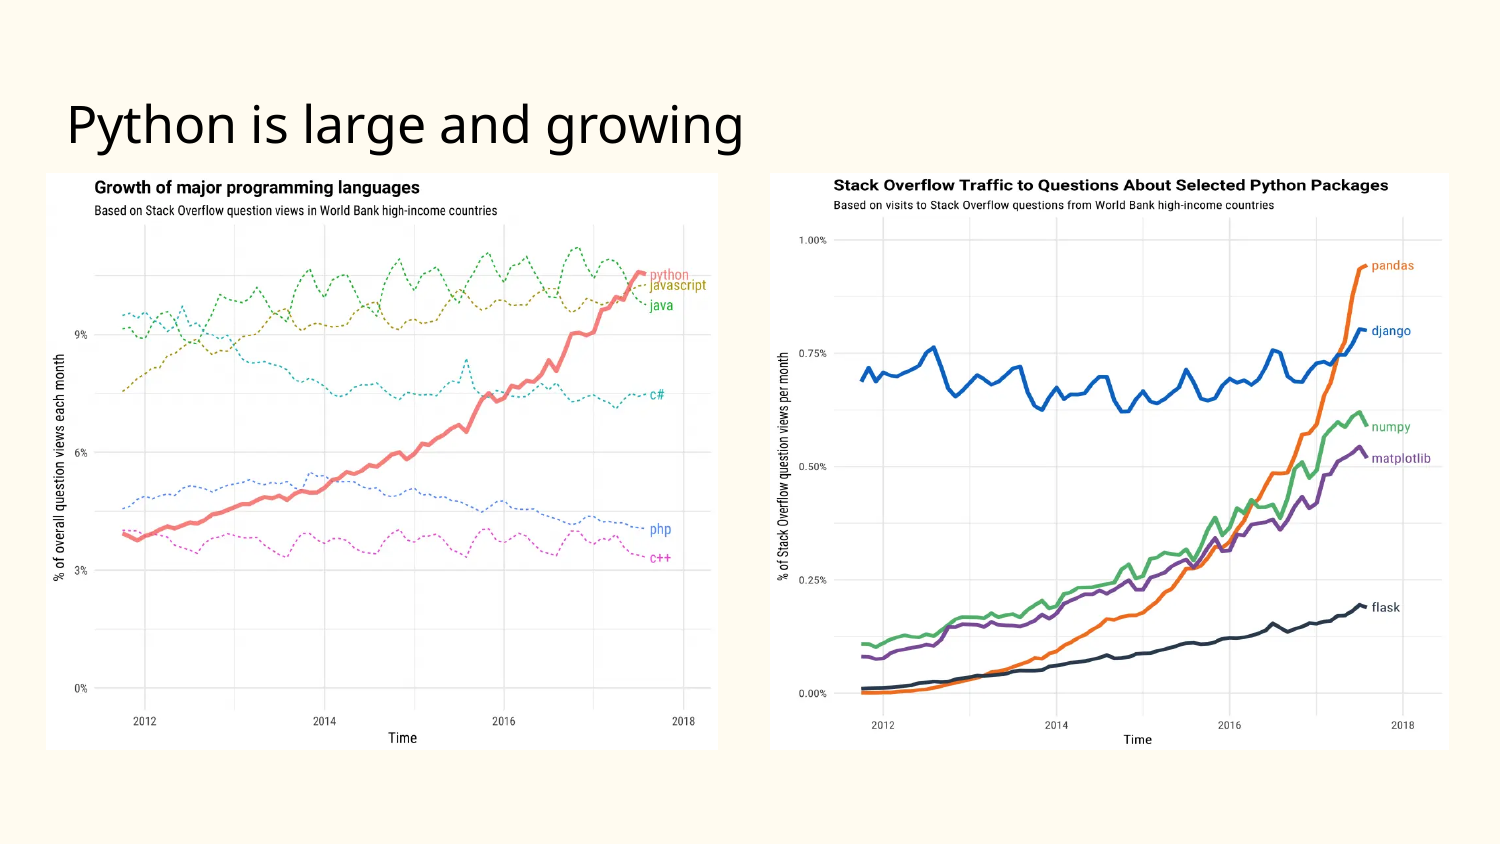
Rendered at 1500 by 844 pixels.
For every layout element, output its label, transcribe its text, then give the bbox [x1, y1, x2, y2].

picture [770, 173, 1450, 750]
title Python is large and growing [51, 72, 1449, 174]
picture [46, 173, 719, 750]
